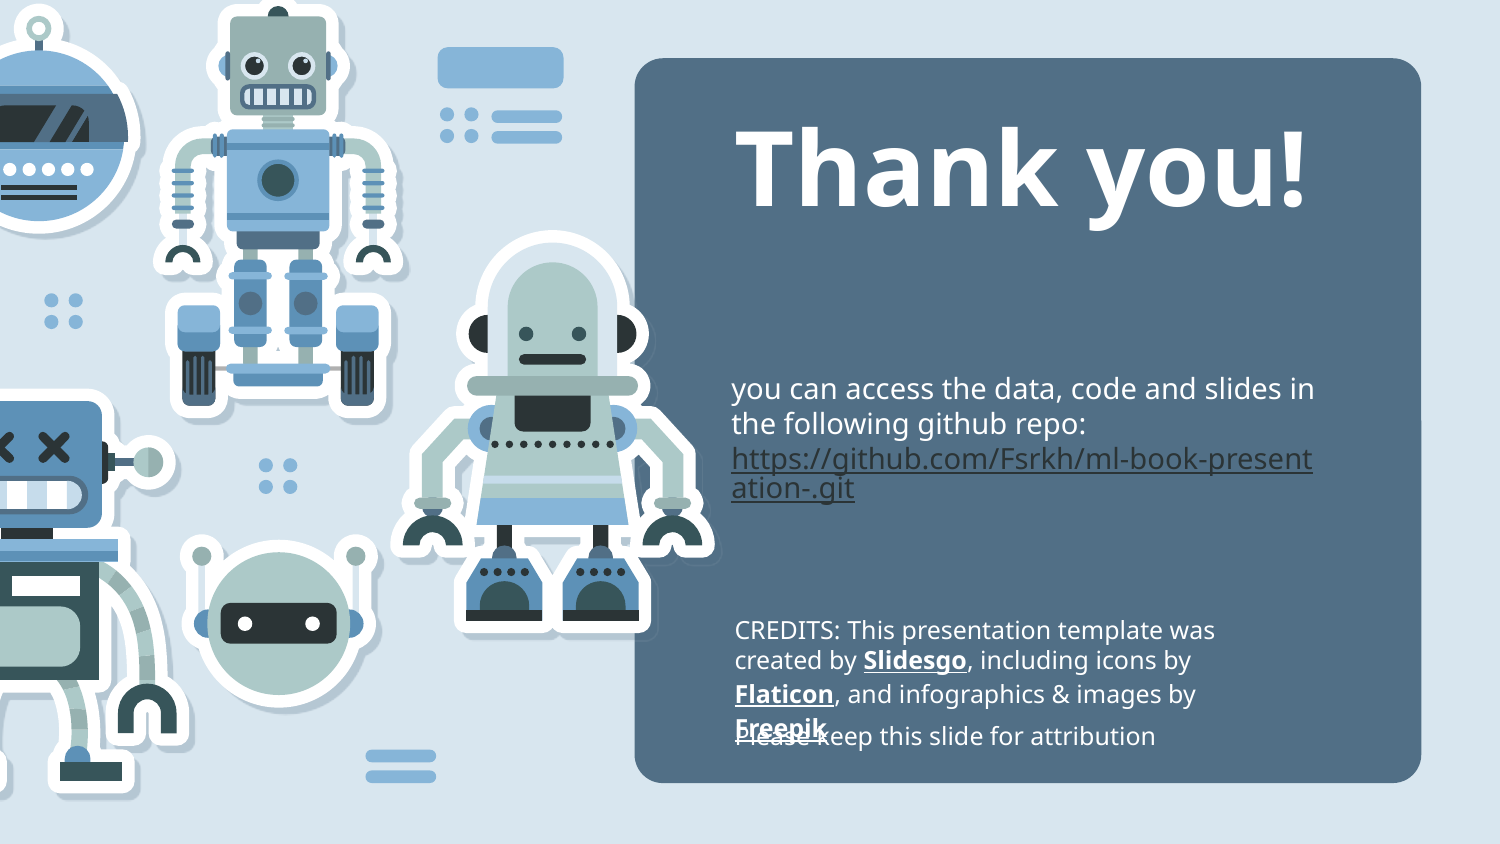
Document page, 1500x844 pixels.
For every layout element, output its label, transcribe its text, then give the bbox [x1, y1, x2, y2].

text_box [0, 15, 129, 222]
title Thank you! [719, 86, 1337, 244]
text_box Please keep this slide for attribution [719, 705, 1337, 766]
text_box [258, 457, 298, 495]
title you can access the data, code and slides in the following github repo: https://github.com/Fsrkh/ml-book-presentation-.git [716, 285, 1333, 513]
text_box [439, 107, 563, 145]
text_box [192, 546, 366, 696]
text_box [402, 242, 703, 621]
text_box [165, 5, 392, 406]
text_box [0, 400, 178, 782]
